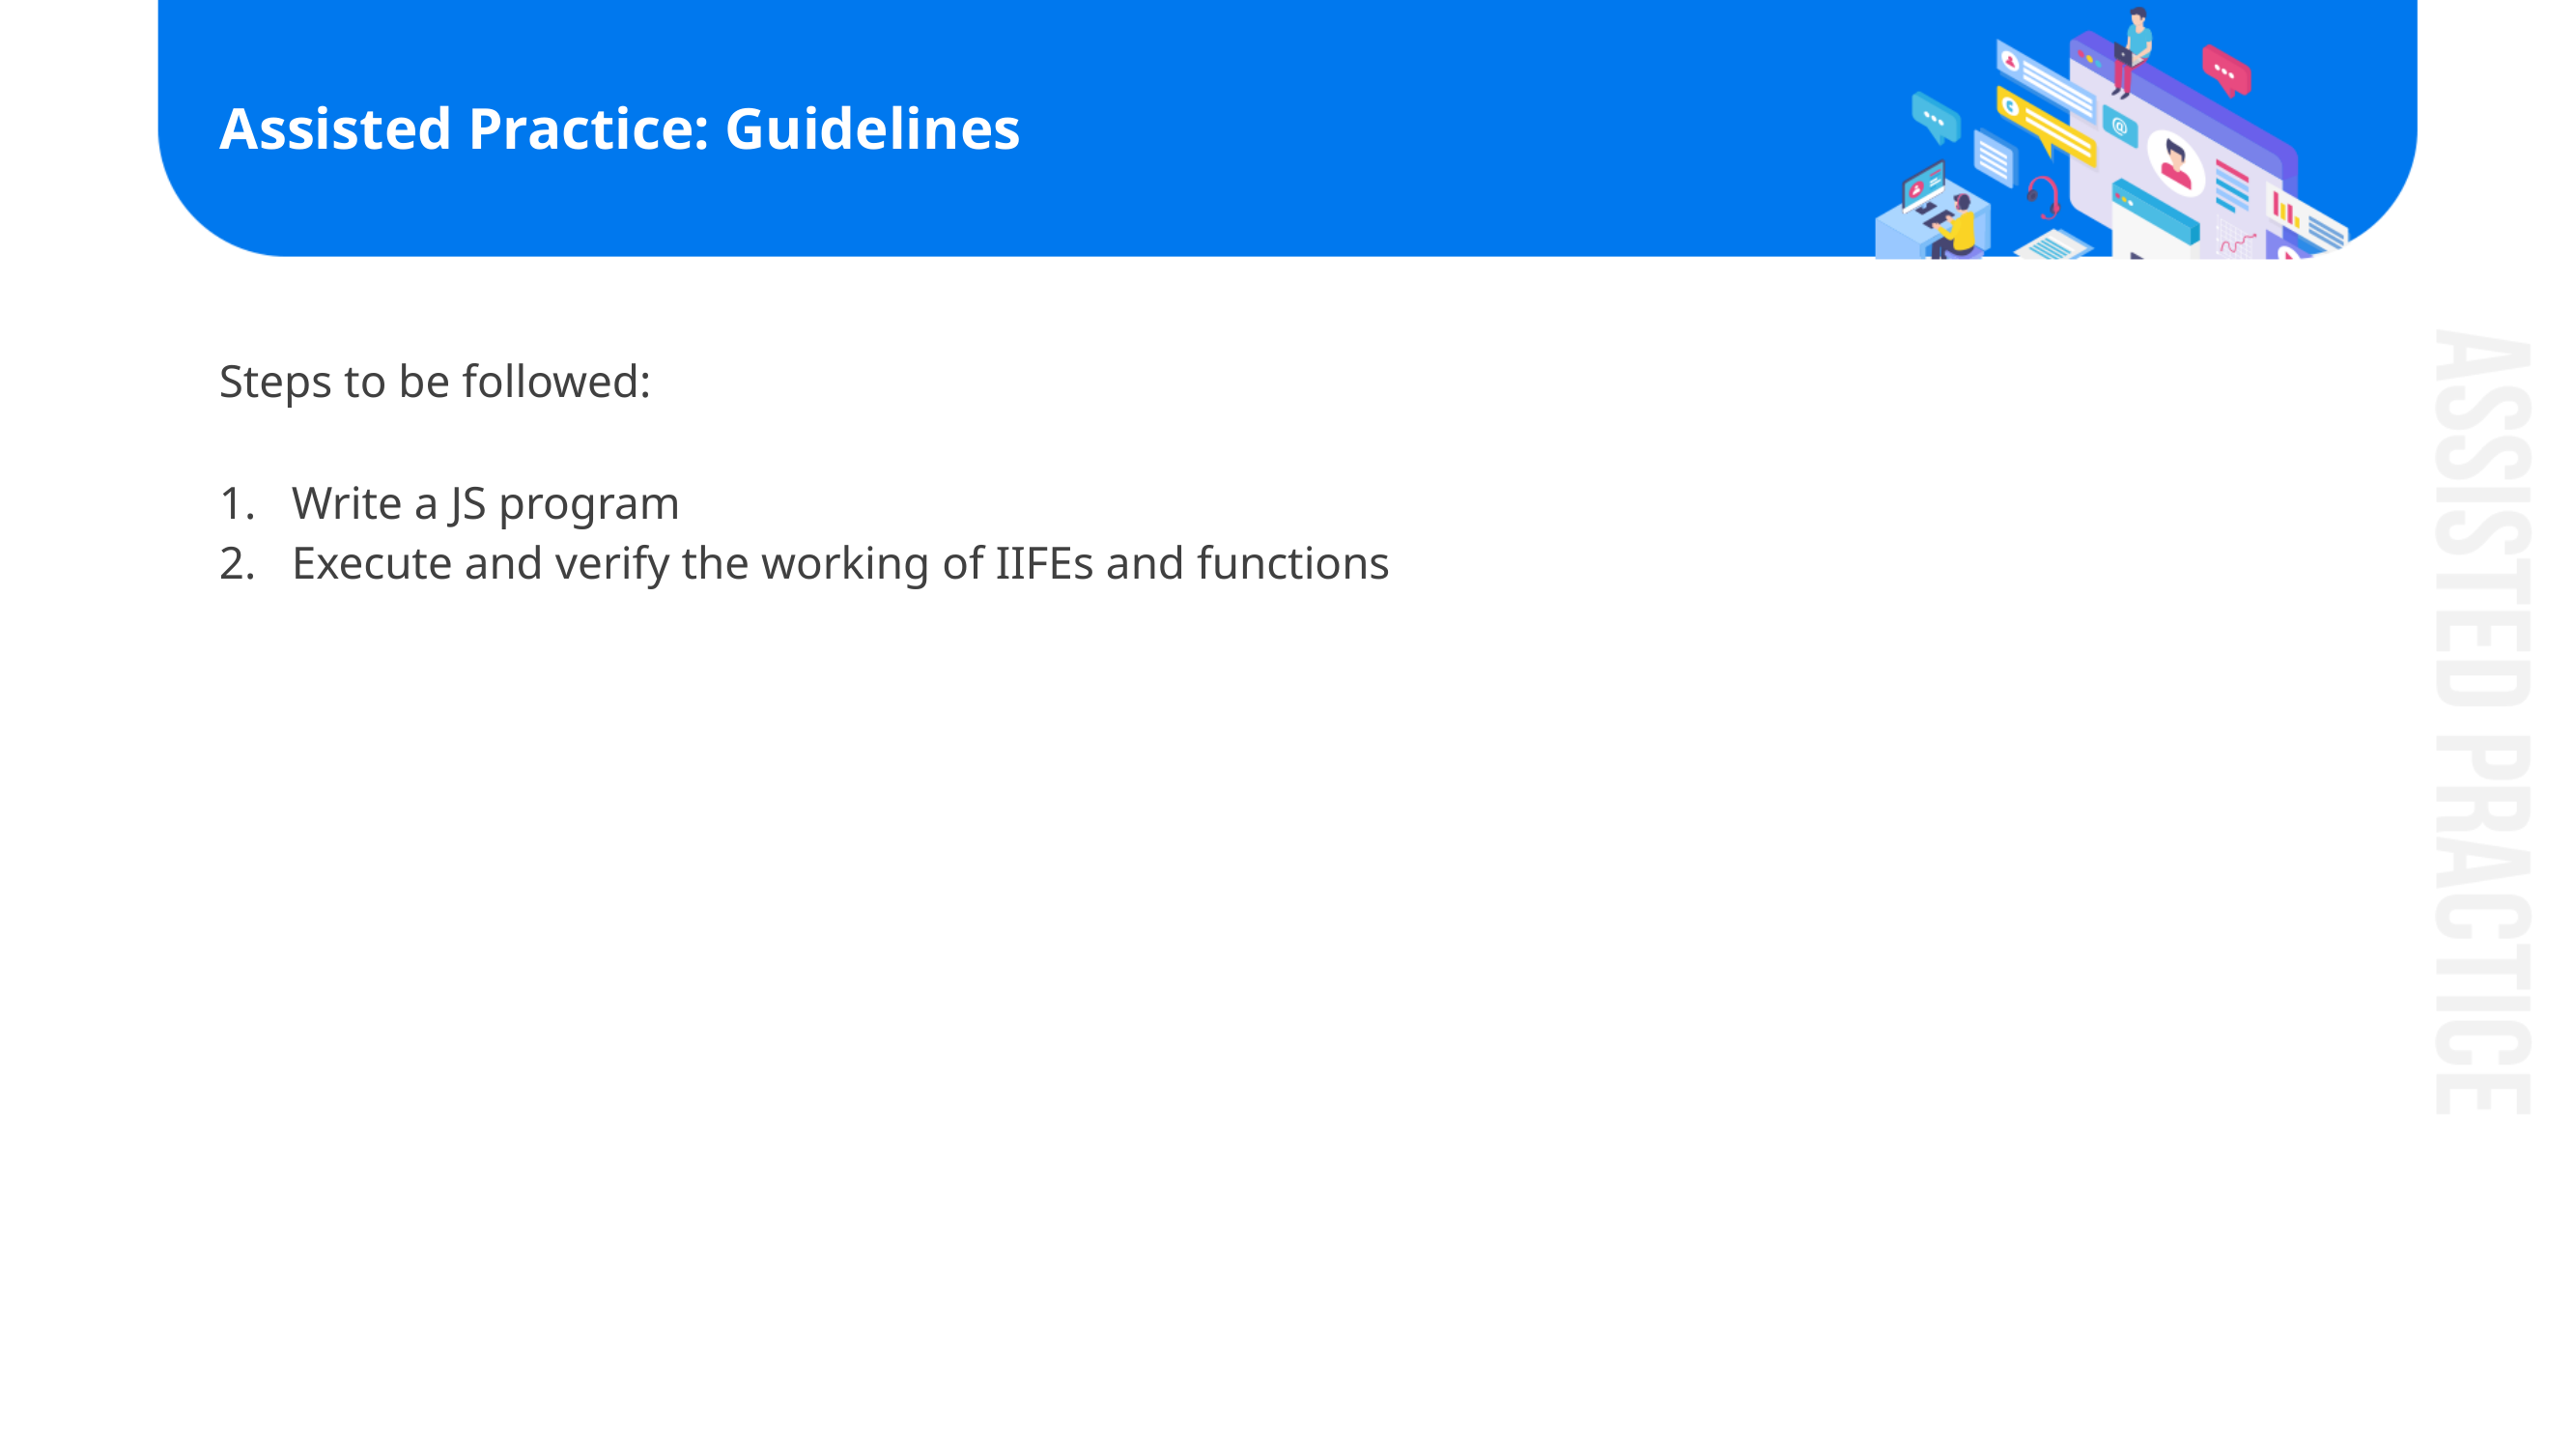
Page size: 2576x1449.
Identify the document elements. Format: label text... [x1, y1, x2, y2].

list Steps to be followed: Write a JS program Execute and verify the working of IIFEs and functions [204, 346, 2375, 1201]
picture [0, 0, 2576, 1449]
text_box Assisted Practice: Guidelines [205, 69, 1742, 175]
